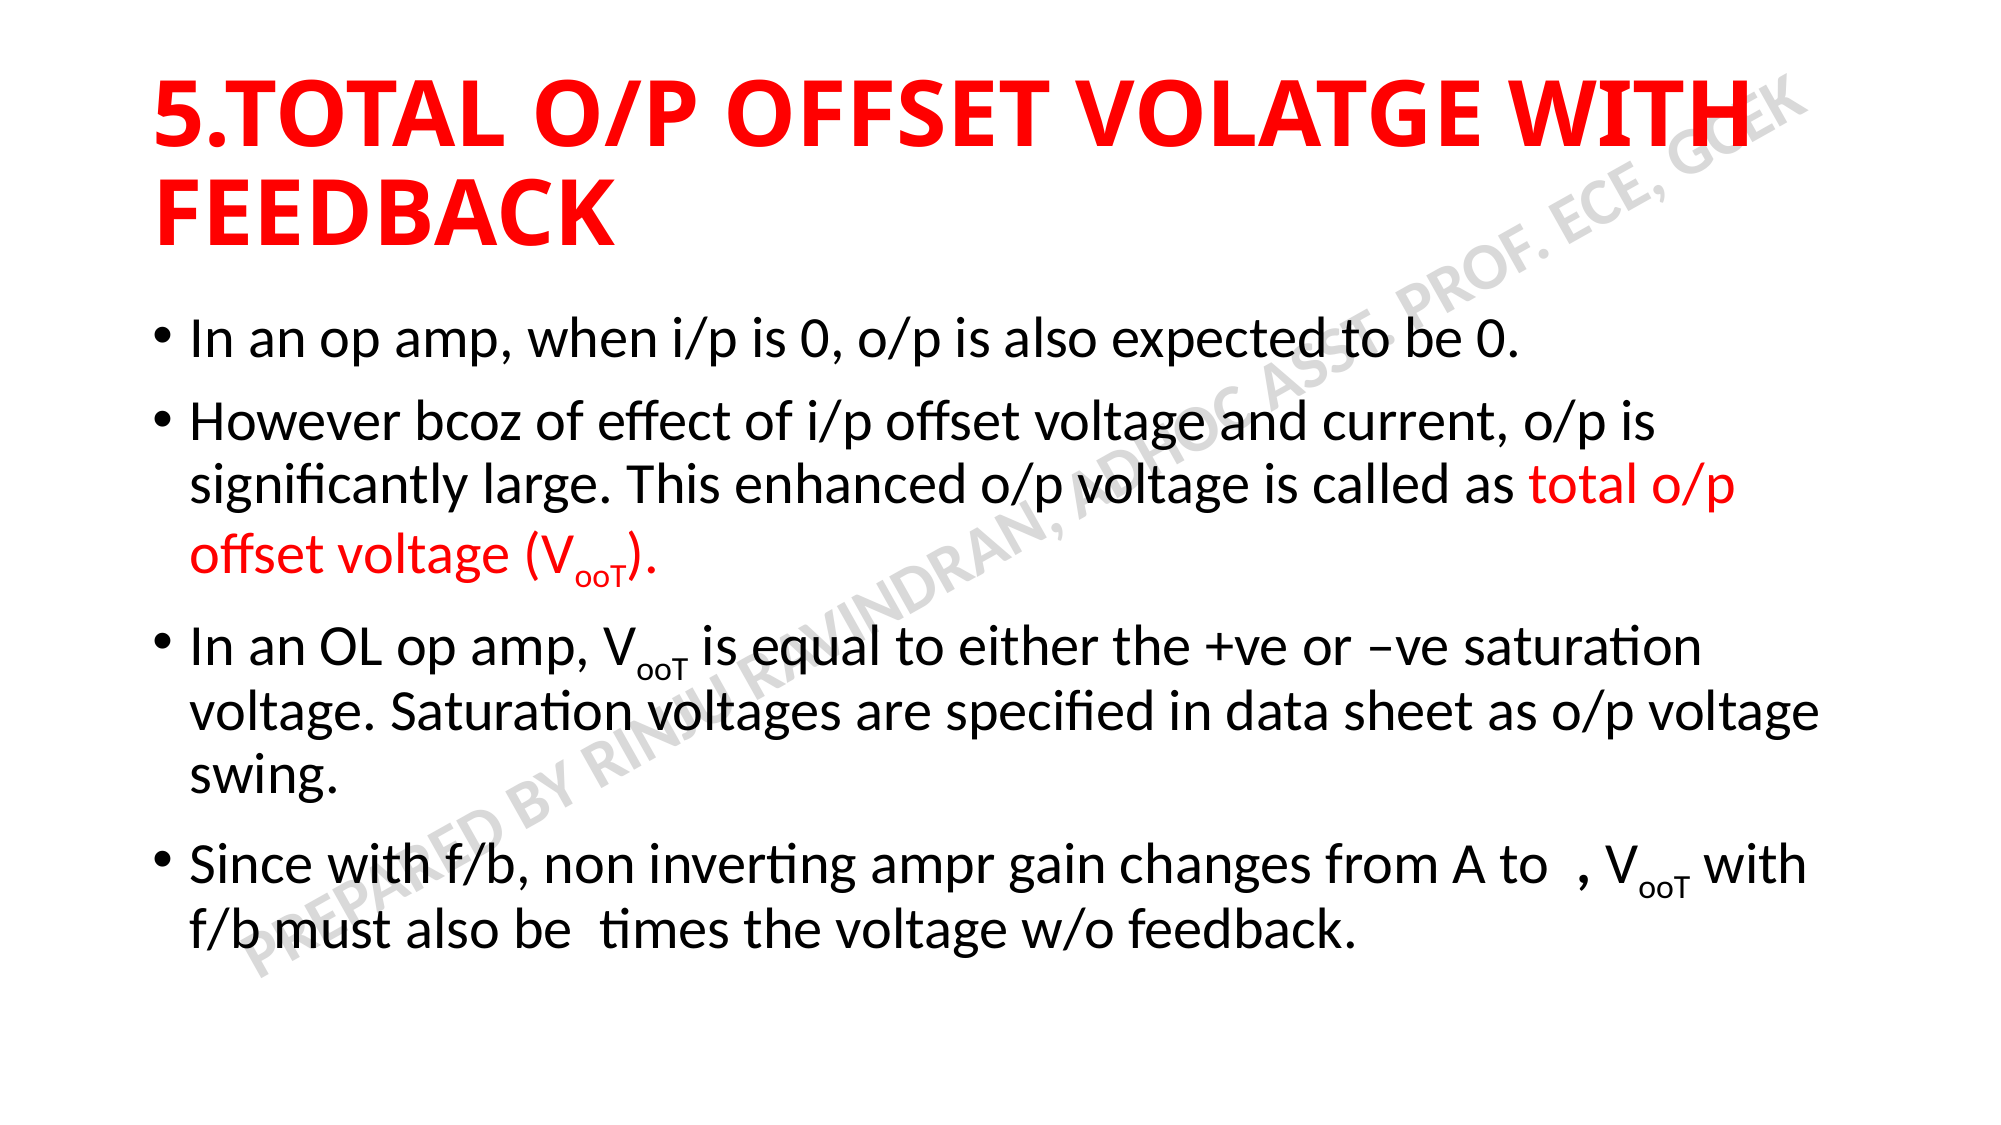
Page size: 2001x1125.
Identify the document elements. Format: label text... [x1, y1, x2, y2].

title 5.TOTAL O/P OFFSET VOLATGE WITH FEEDBACK [137, 59, 1940, 278]
